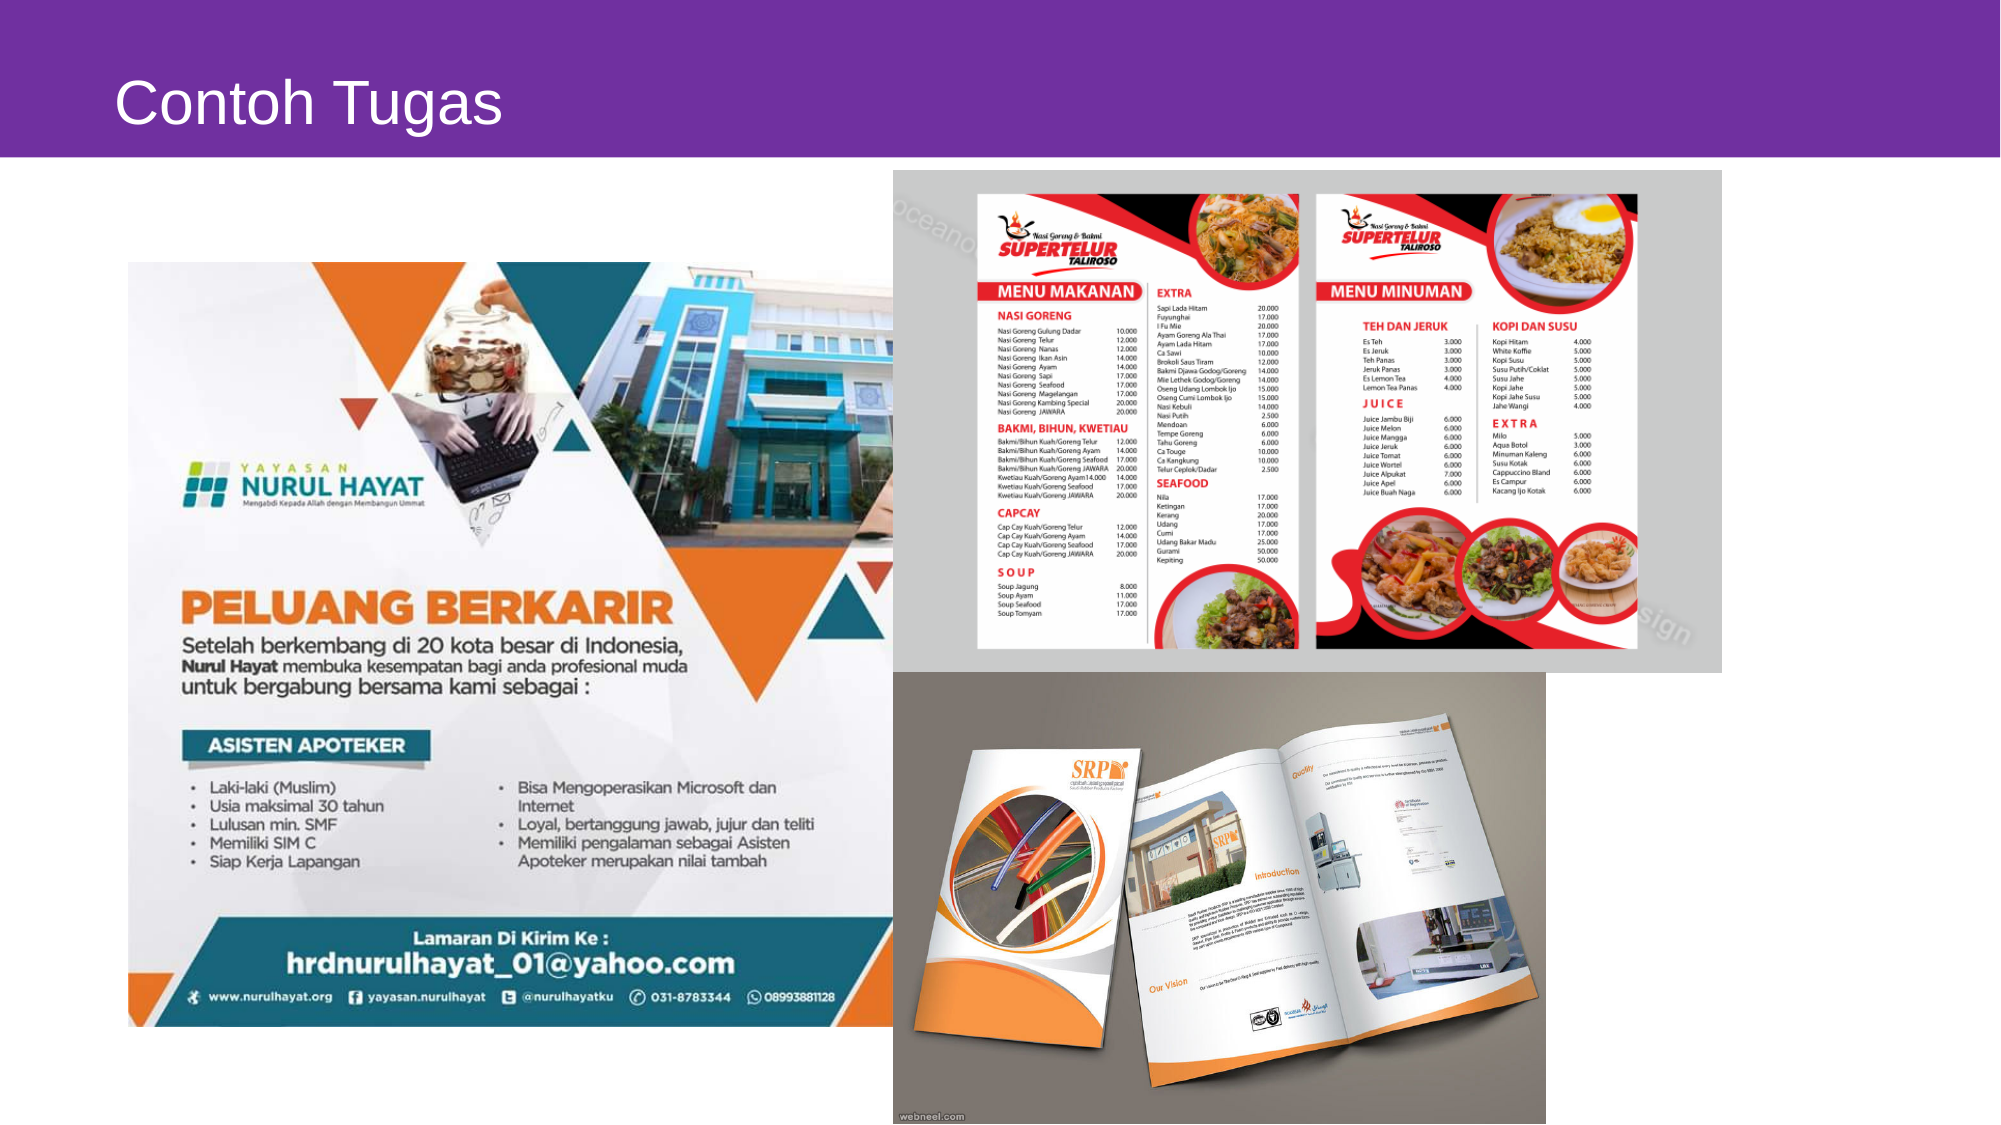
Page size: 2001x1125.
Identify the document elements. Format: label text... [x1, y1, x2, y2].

picture [128, 170, 1722, 1125]
title Contoh Tugas [99, 44, 1901, 155]
